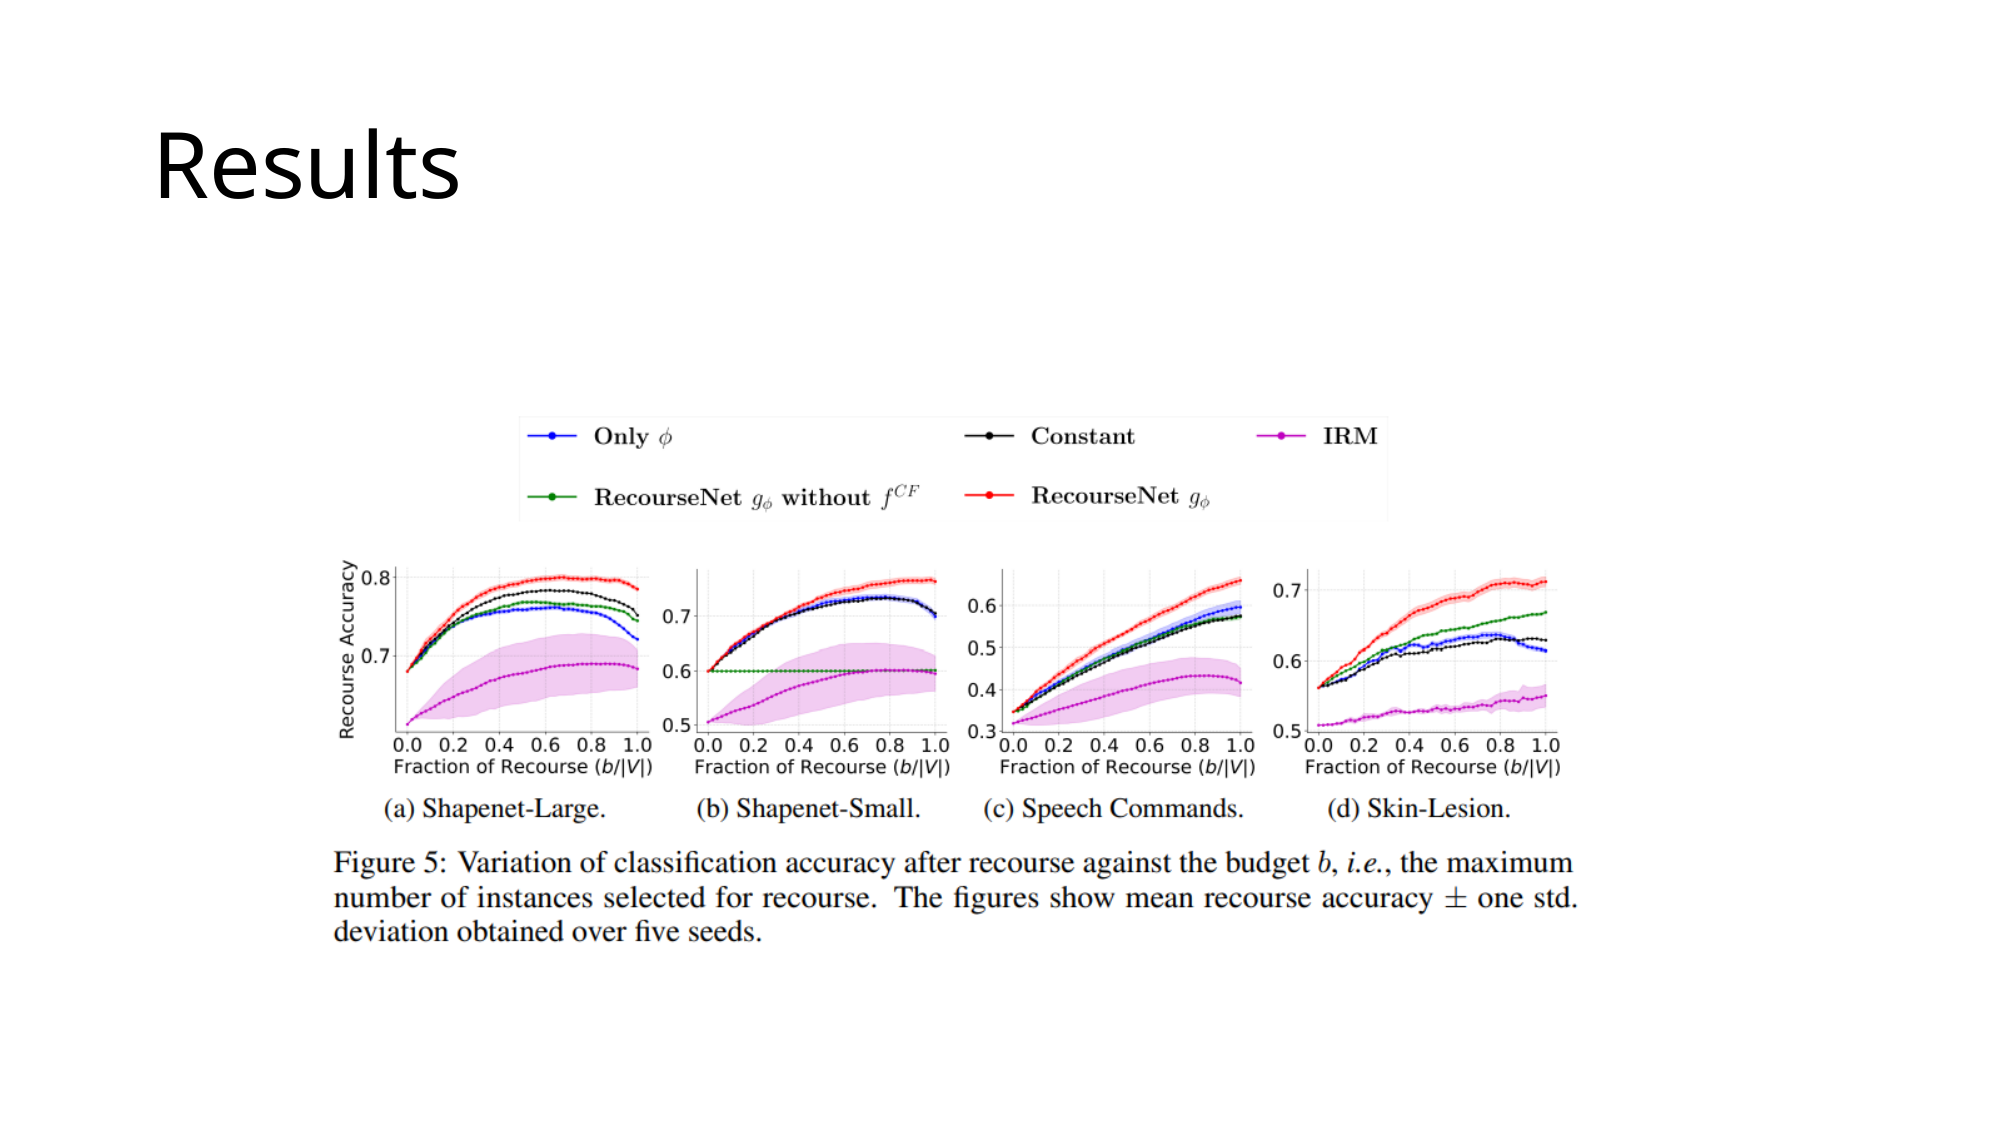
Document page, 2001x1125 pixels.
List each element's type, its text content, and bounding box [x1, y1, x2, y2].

picture [210, 385, 1790, 975]
title Results [137, 59, 1863, 278]
